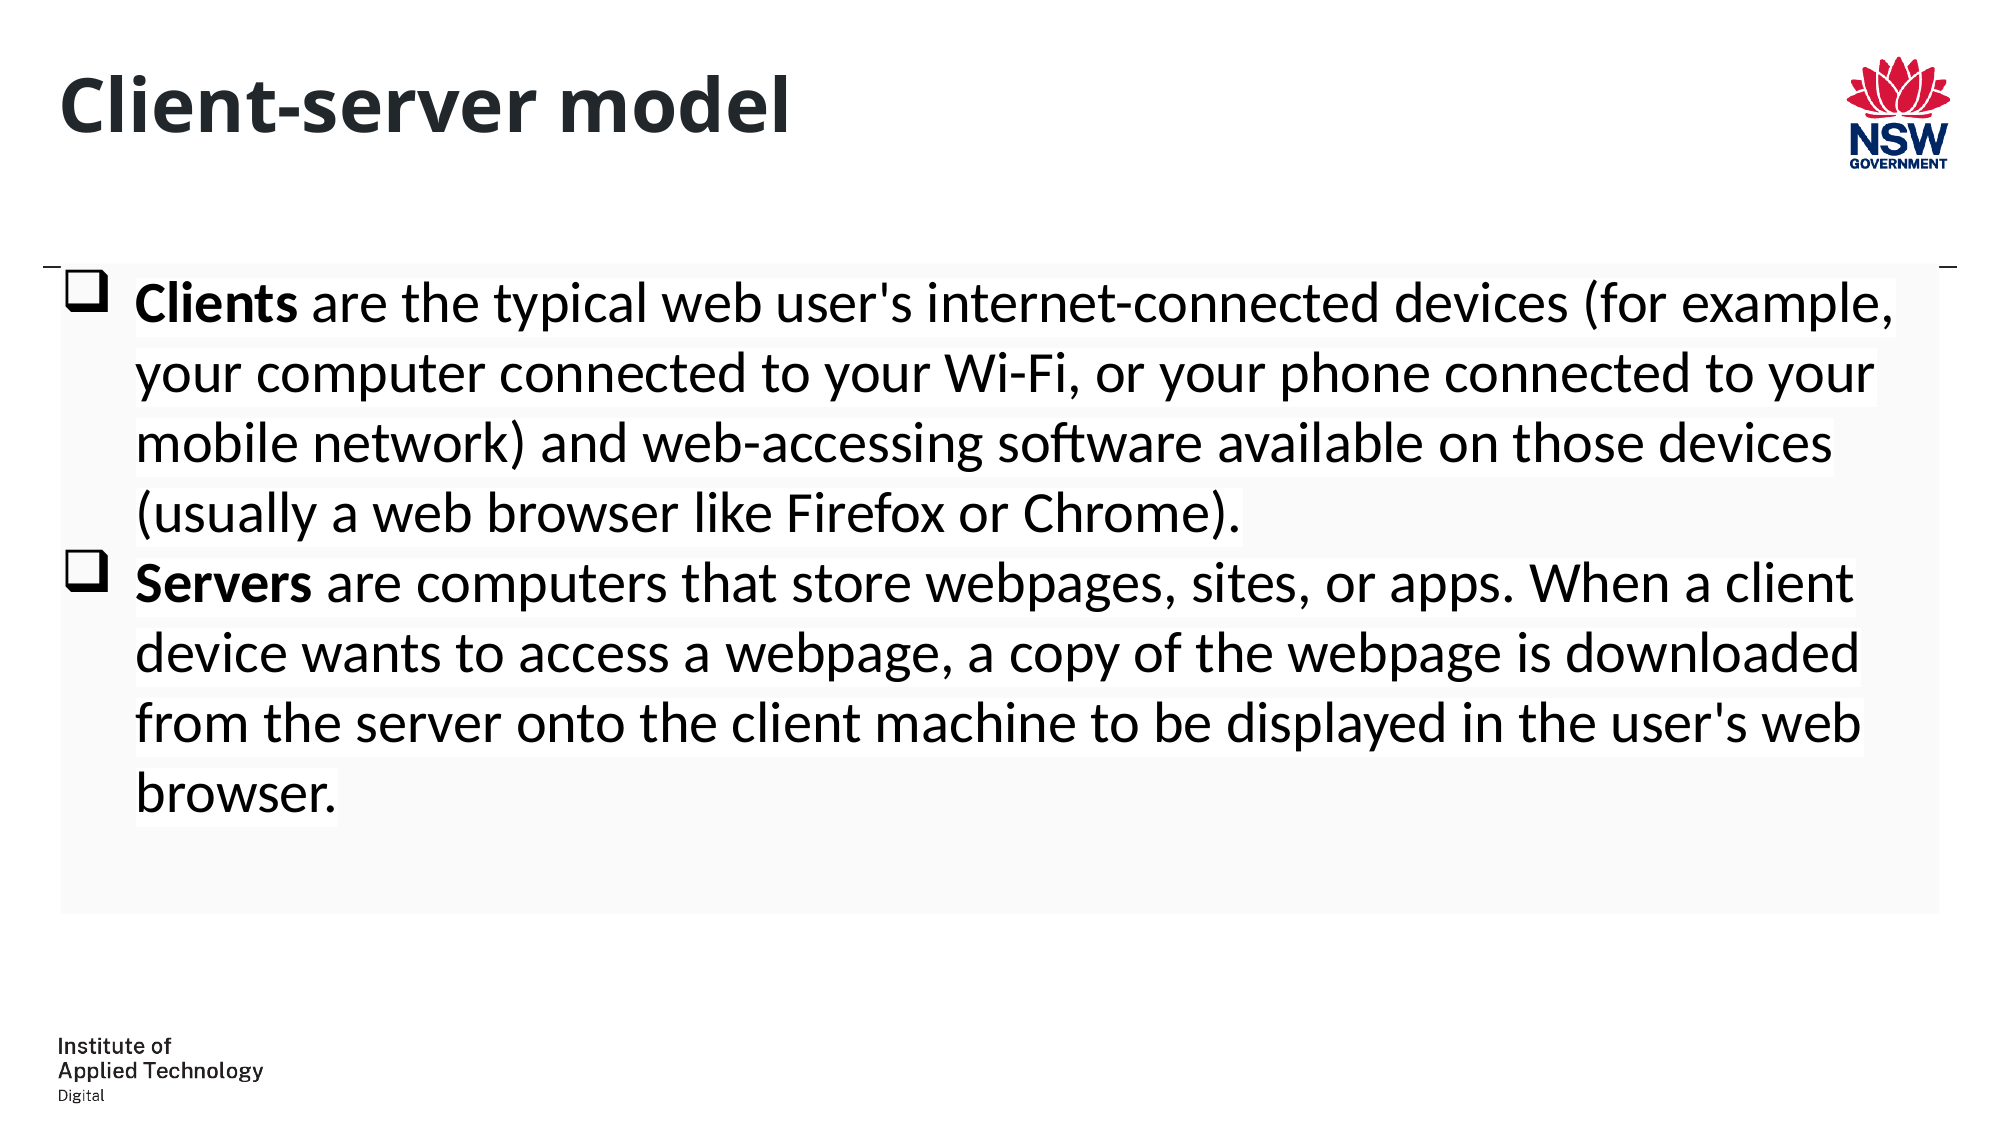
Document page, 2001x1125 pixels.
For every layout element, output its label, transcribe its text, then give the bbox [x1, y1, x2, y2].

text_box Clients are the typical web user's internet-connected devices (for example, your computer connected to your Wi-Fi, or your phone connected to your mobile network) and web-accessing software available on those devices (usually a web browser like Firefox or Chrome). Servers are computers that store webpages, sites, or apps. When a client device wants to access a webpage, a copy of the webpage is downloaded from the server onto the client machine to be displayed in the user's web browser. [60, 263, 1940, 914]
picture [1851, 56, 1950, 169]
title Client-server model [43, 0, 1851, 217]
picture [57, 1034, 264, 1105]
